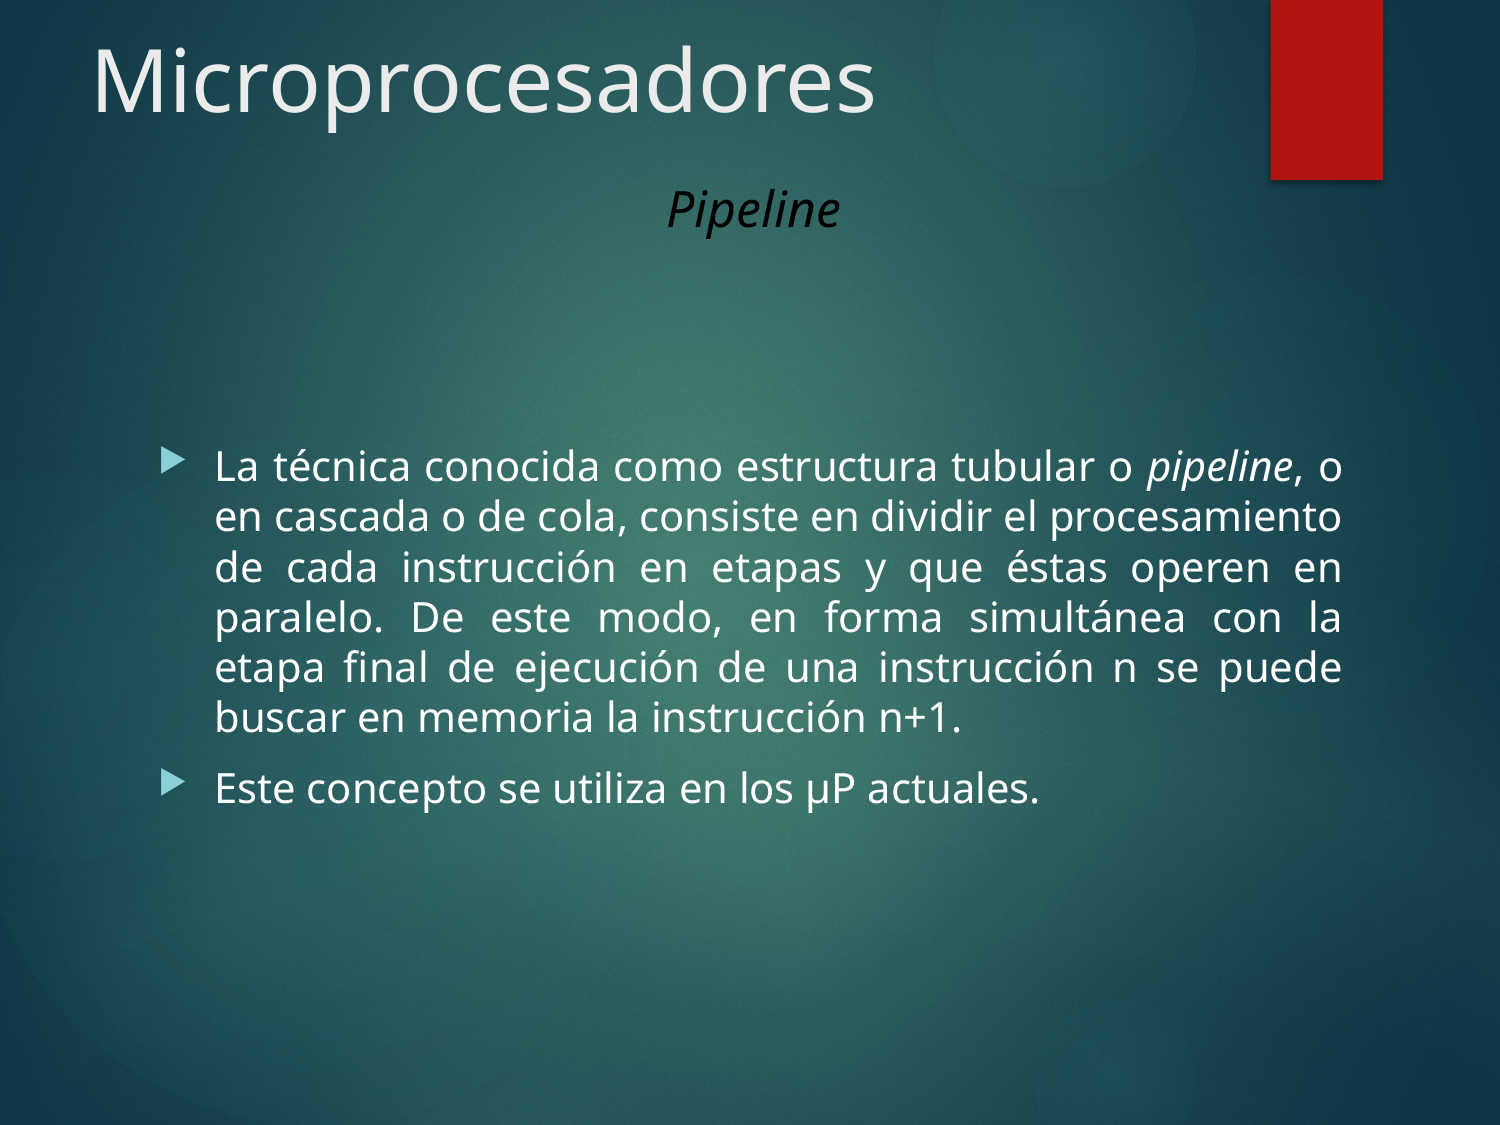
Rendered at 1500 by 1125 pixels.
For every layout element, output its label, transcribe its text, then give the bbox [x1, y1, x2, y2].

list La técnica conocida como estructura tubular o pipeline, o en cascada o de cola, consiste en dividir el procesamiento de cada instrucción en etapas y que éstas operen en paralelo. De este modo, en forma simultánea con la etapa final de ejecución de una instrucción n se puede buscar en memoria la instrucción n+1. Este concepto se utiliza en los μP actuales. [143, 432, 1359, 1125]
title Microprocesadores [75, 17, 1425, 170]
text_box Pipeline [50, 170, 1457, 245]
